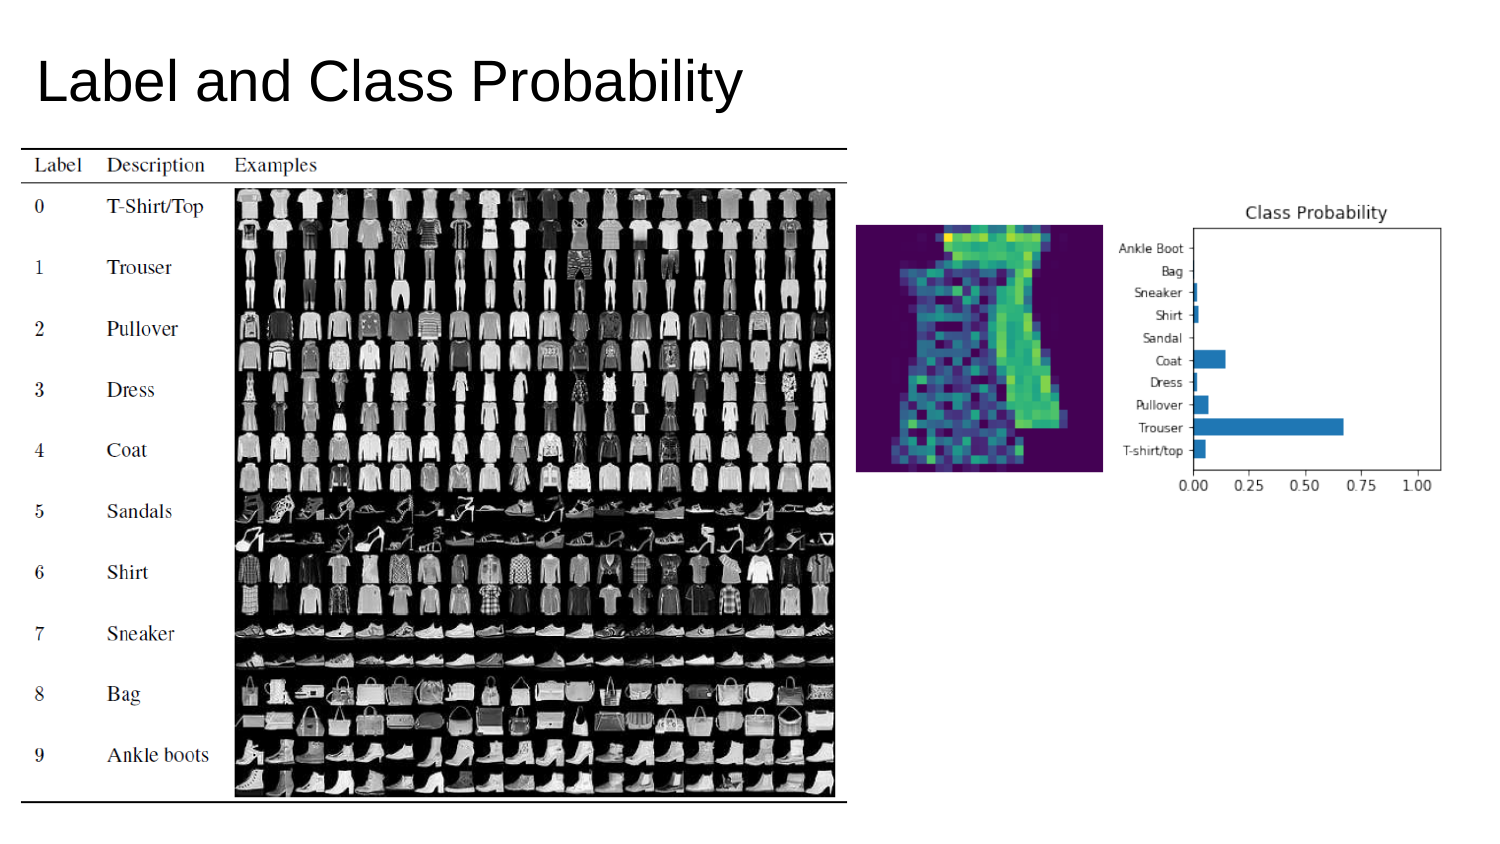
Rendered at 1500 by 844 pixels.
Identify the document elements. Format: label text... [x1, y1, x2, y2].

picture [15, 142, 1450, 815]
title Label and Class Probability [21, 28, 1419, 123]
